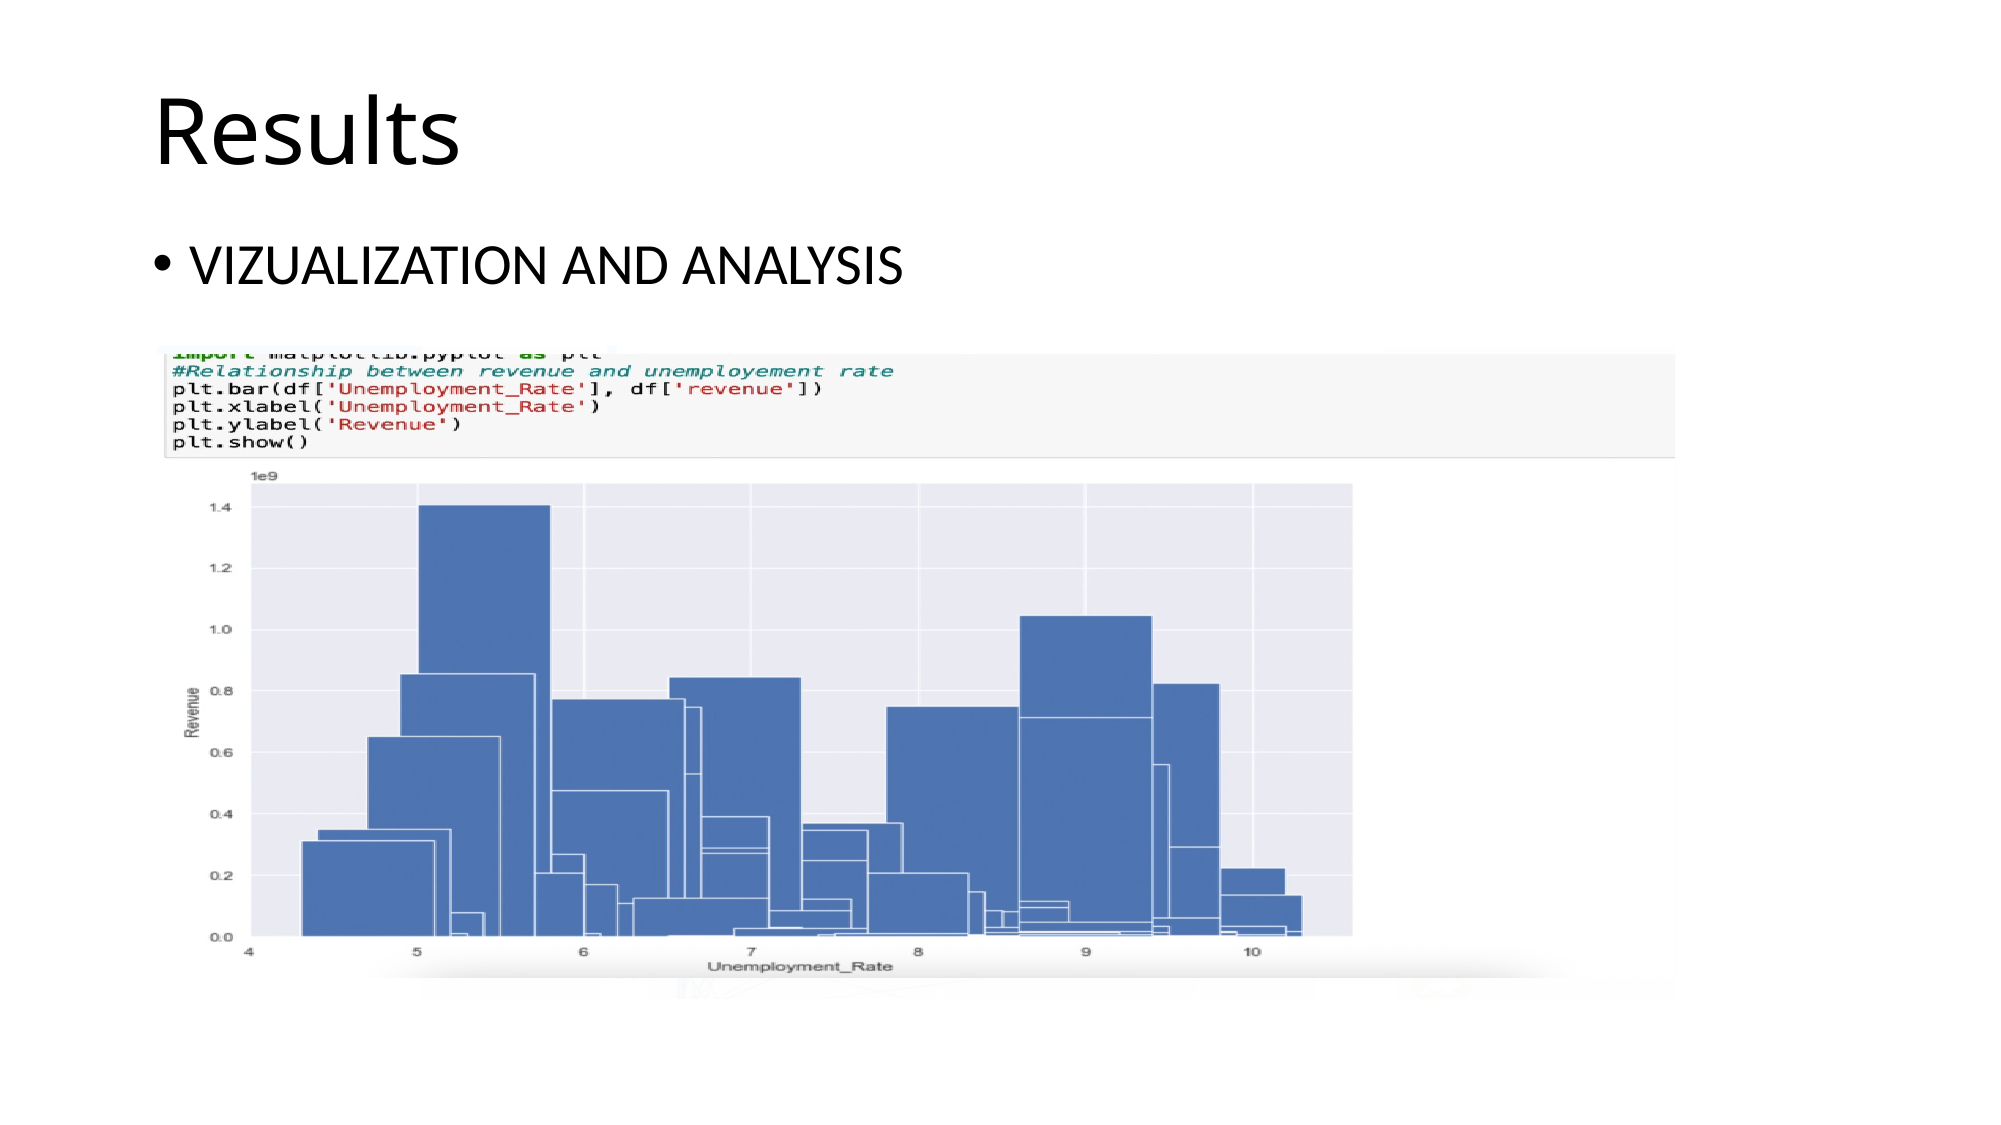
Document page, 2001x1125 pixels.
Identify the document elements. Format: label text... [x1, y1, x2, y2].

title Results [137, 59, 1863, 210]
list VIZUALIZATION AND ANALYSIS [137, 226, 1863, 1014]
picture [158, 346, 1677, 999]
